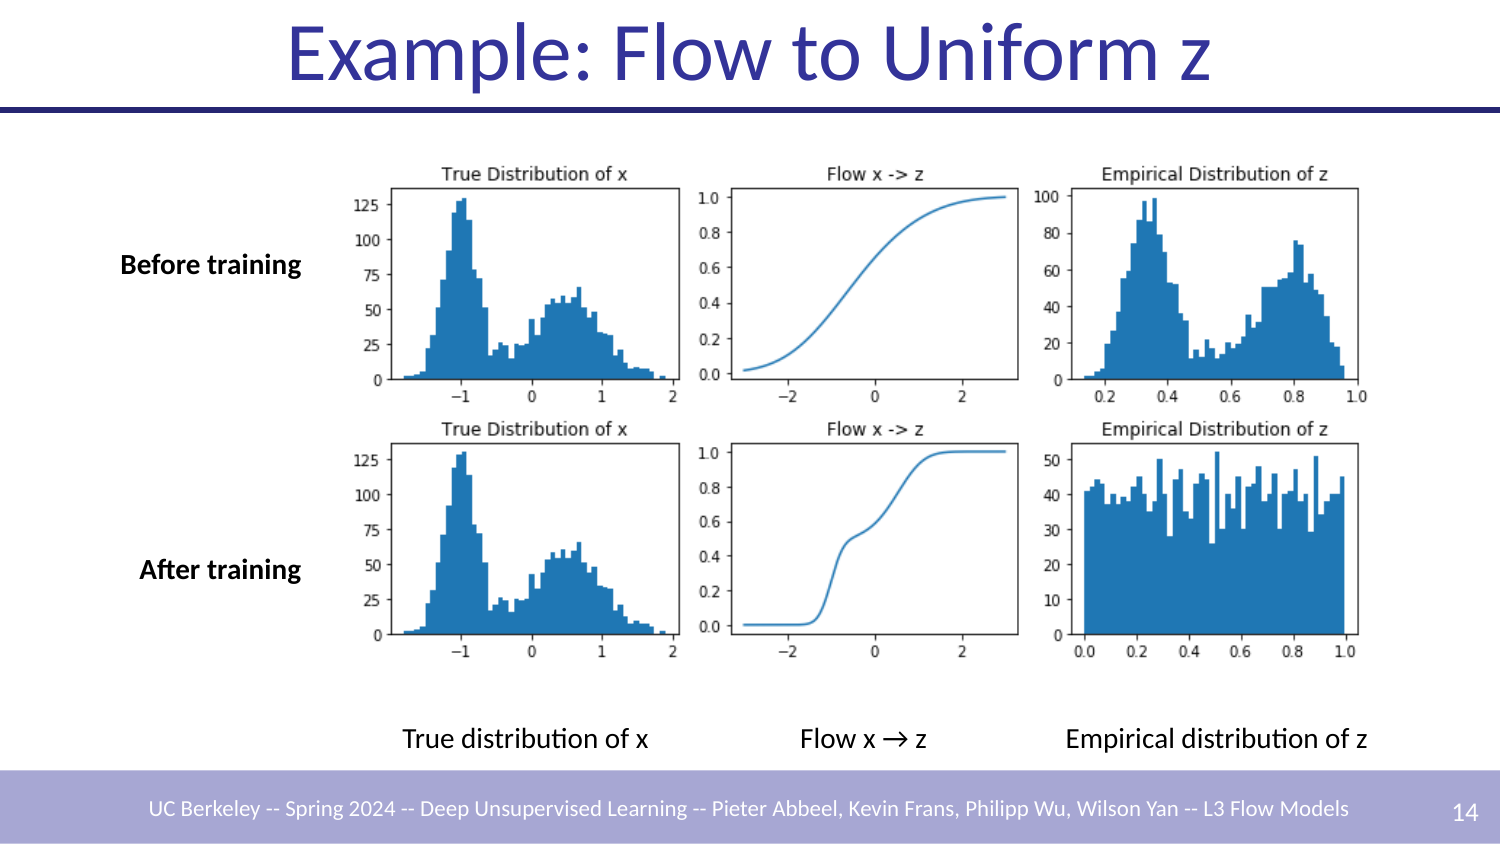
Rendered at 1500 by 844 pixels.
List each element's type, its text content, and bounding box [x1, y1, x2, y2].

text_box Empirical distribution of z [1050, 704, 1392, 767]
text_box Flow x → z [785, 704, 1050, 767]
title Example: Flow to Uniform z [0, 10, 1500, 105]
slide_number ‹#› [1403, 779, 1494, 844]
text_box Before training [101, 230, 317, 293]
text_box True distribution of x [387, 704, 678, 767]
text_box After training [121, 535, 317, 598]
picture [342, 156, 1379, 669]
